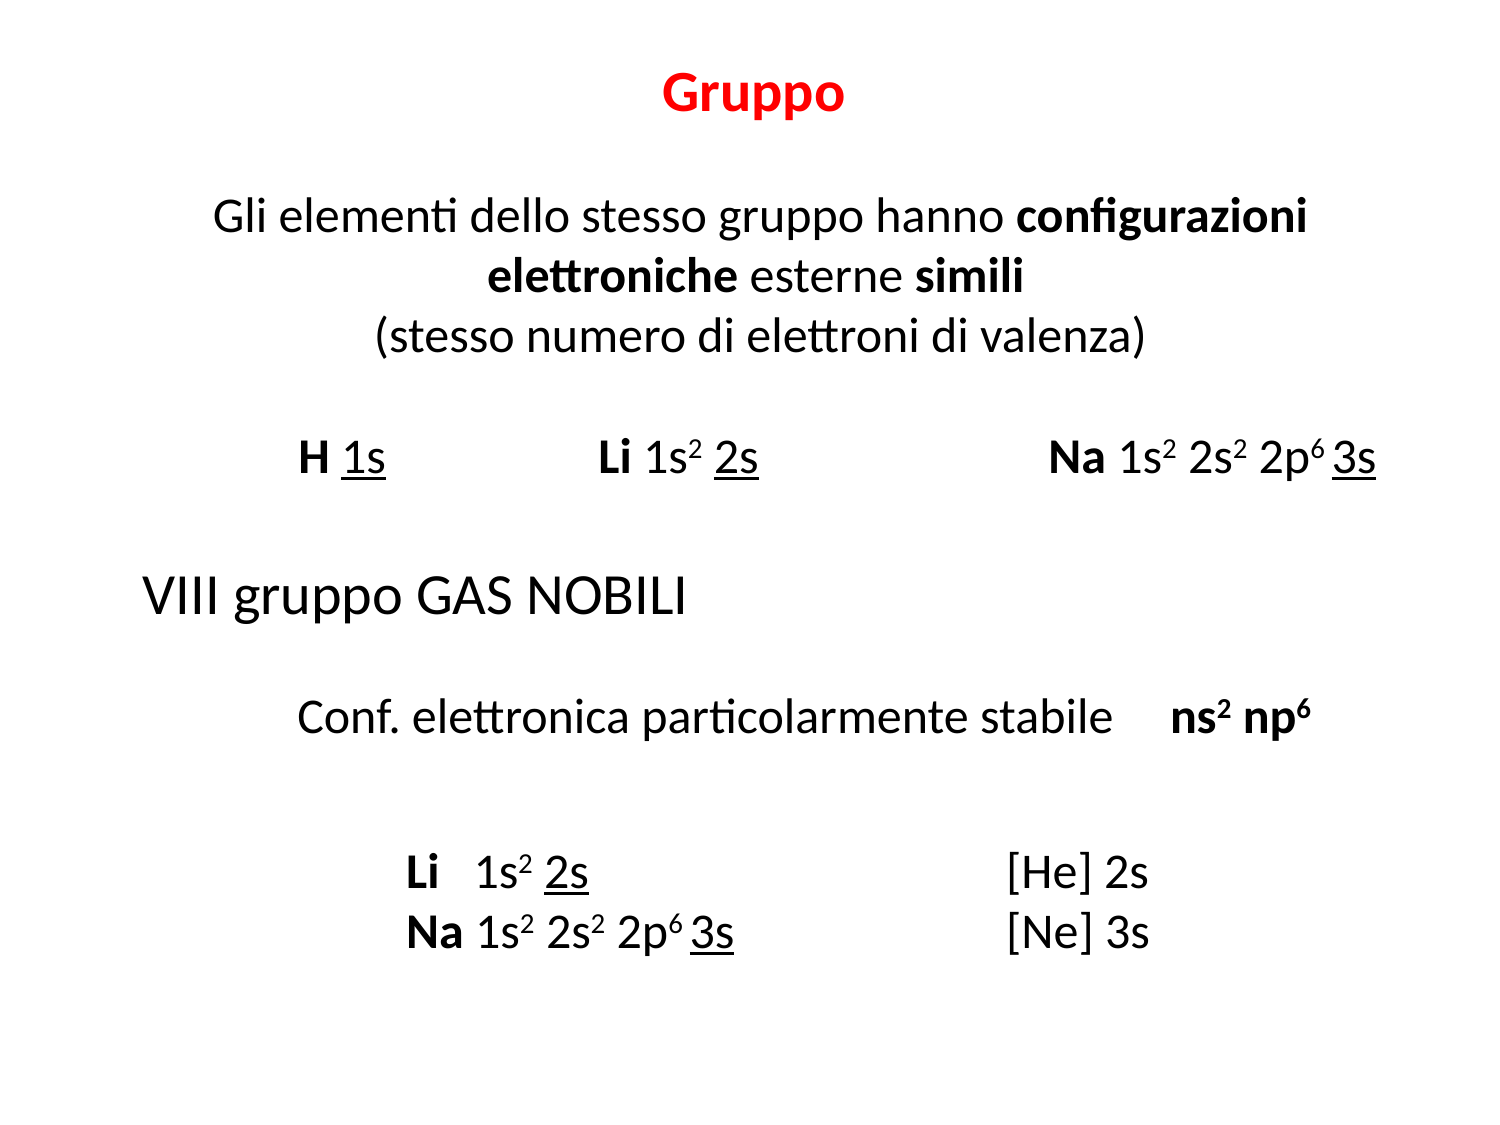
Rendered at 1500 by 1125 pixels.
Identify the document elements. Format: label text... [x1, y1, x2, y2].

text_box VIII gruppo GAS NOBILI [128, 548, 704, 634]
text_box H 1s Li 1s2 2s Na 1s2 2s2 2p6 3s [283, 416, 1392, 491]
text_box Gruppo Gli elementi dello stesso gruppo hanno configurazioni elettroniche esterne simili (stesso numero di elettroni di valenza) [187, 45, 1334, 370]
text_box Conf. elettronica particolarmente stabile ns2 np6 [282, 676, 1327, 752]
text_box Li 1s2 2s [He] 2s Na 1s2 2s2 2p6 3s [Ne] 3s [391, 831, 1165, 966]
